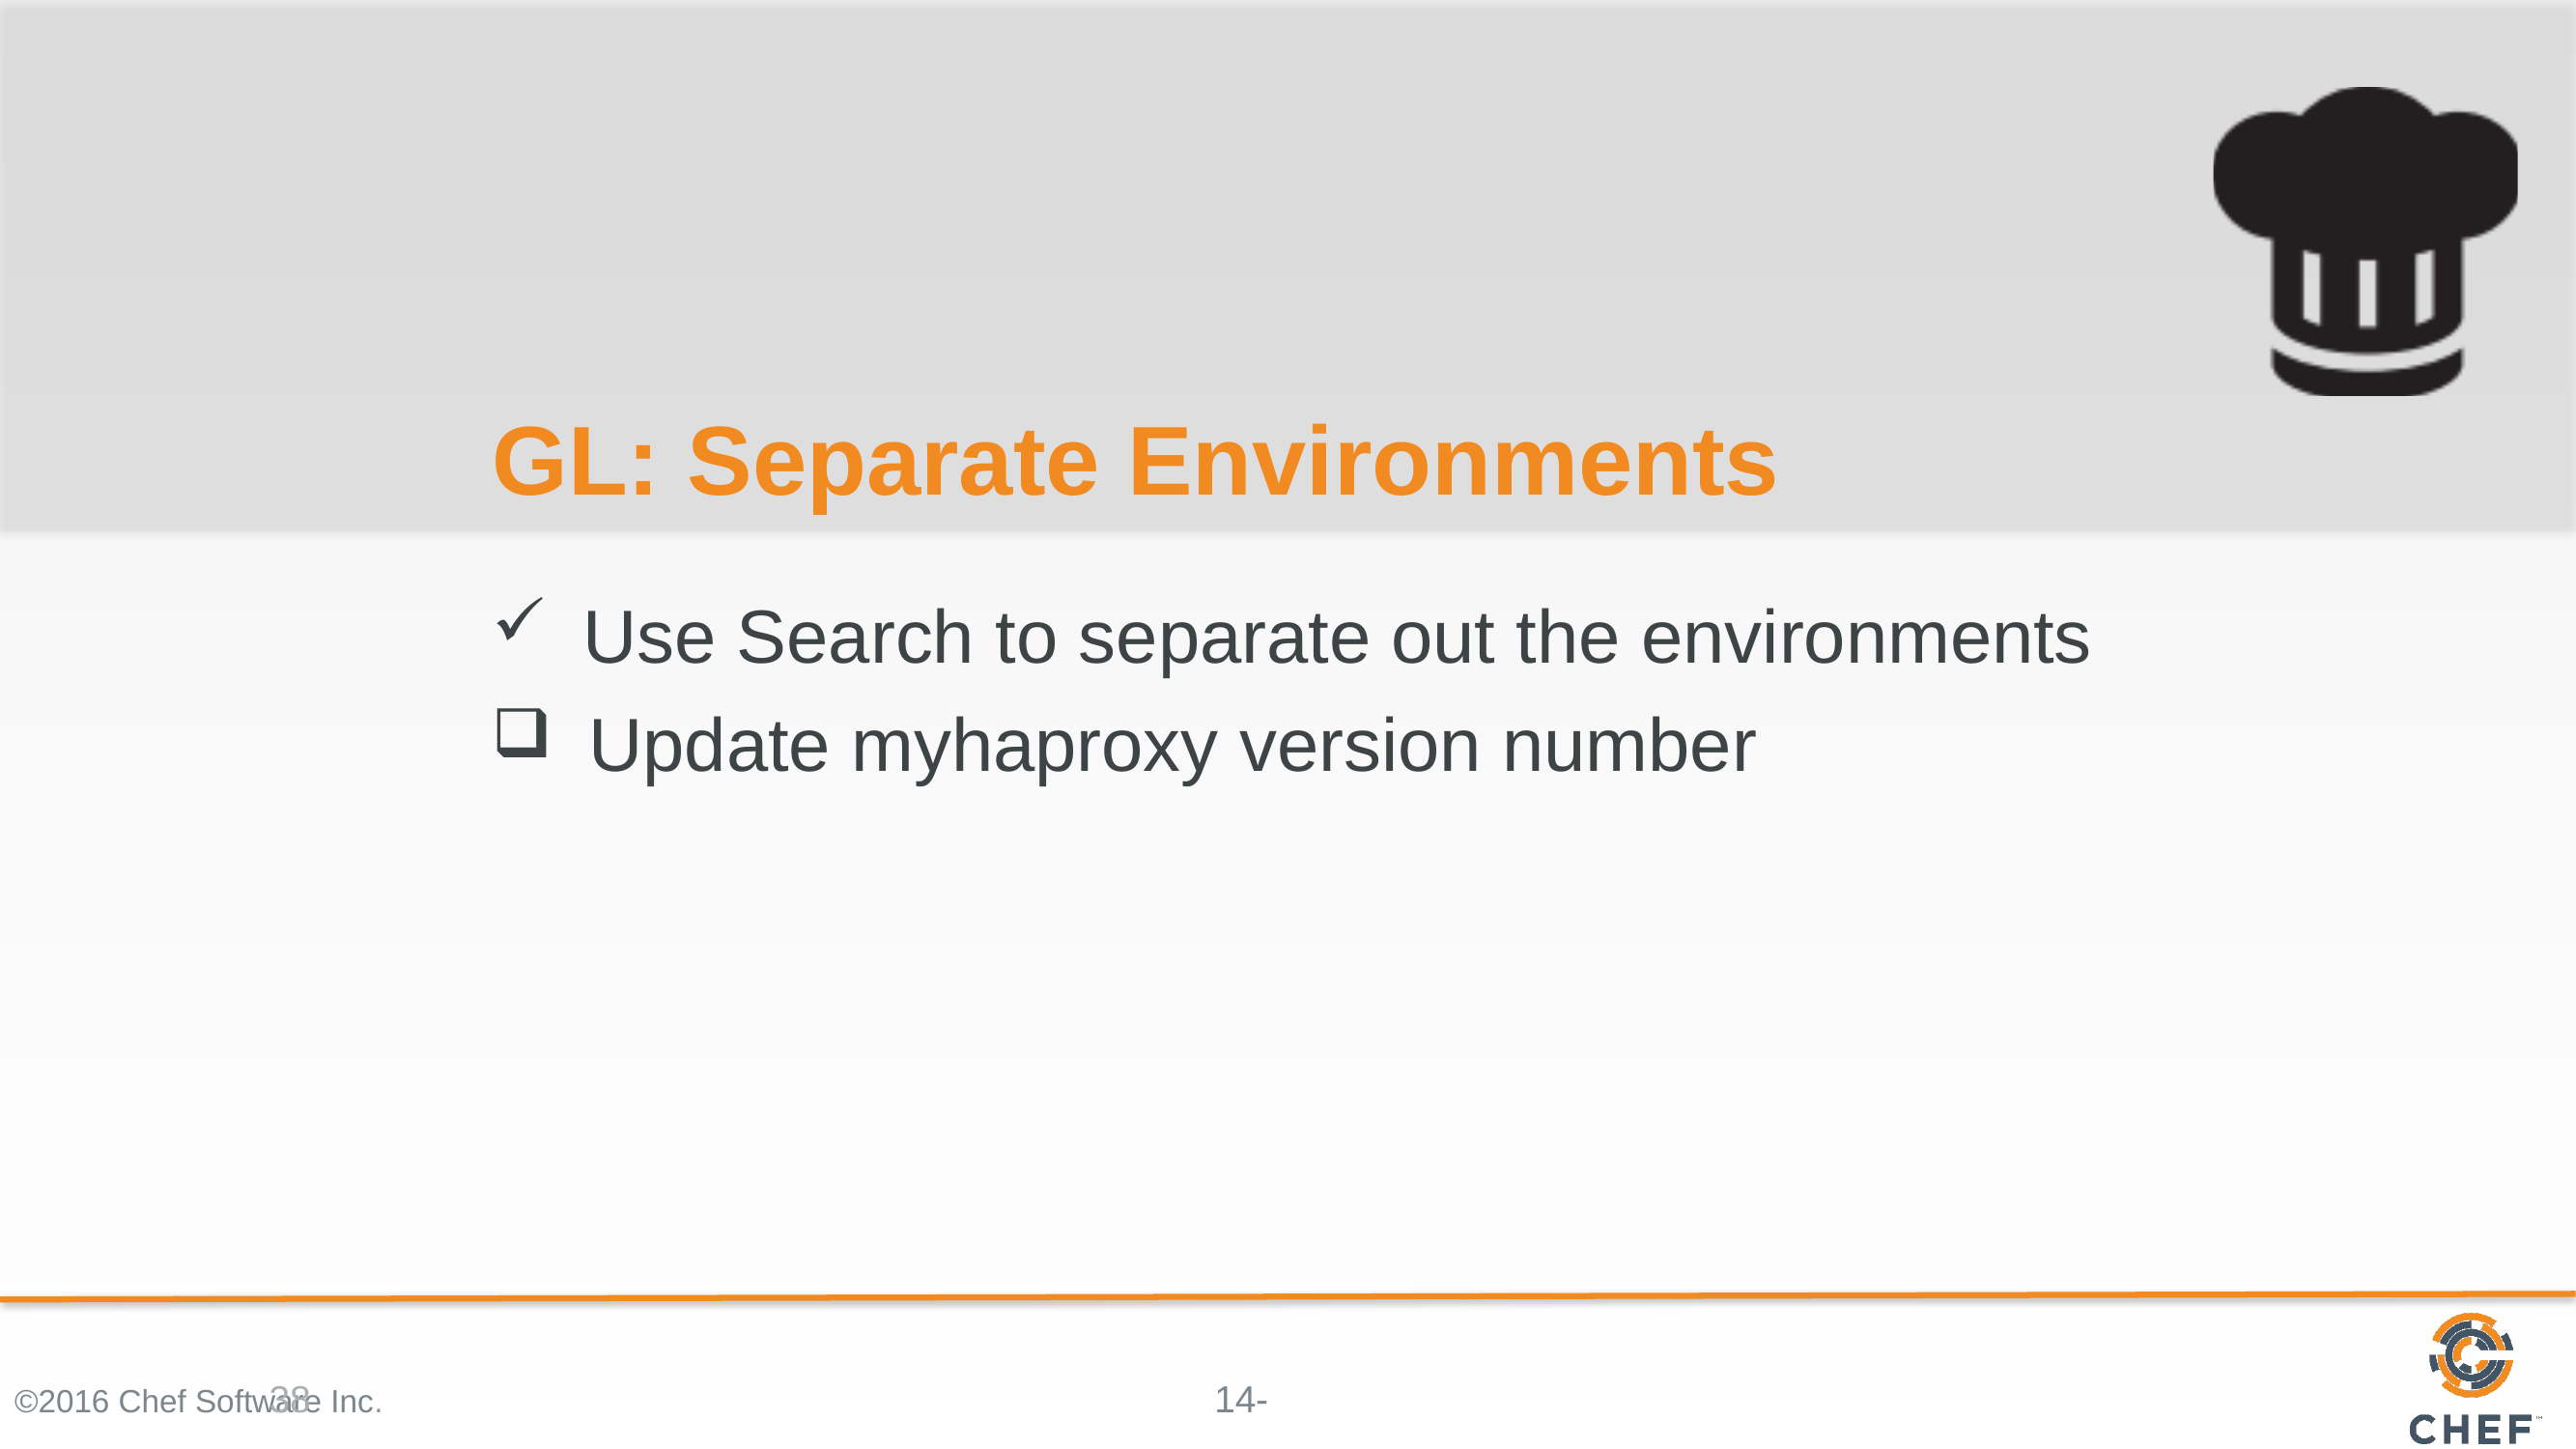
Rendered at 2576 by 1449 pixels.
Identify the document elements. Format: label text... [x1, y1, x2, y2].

slide_number 38 [0, 1359, 580, 1437]
title GL: Separate Environments [477, 395, 2217, 531]
footer ©2016 Chef Software Inc. [0, 1359, 901, 1440]
picture [2399, 1297, 2550, 1449]
subtitle Use Search to separate out the environments Update myhaproxy version number [477, 555, 2217, 1087]
